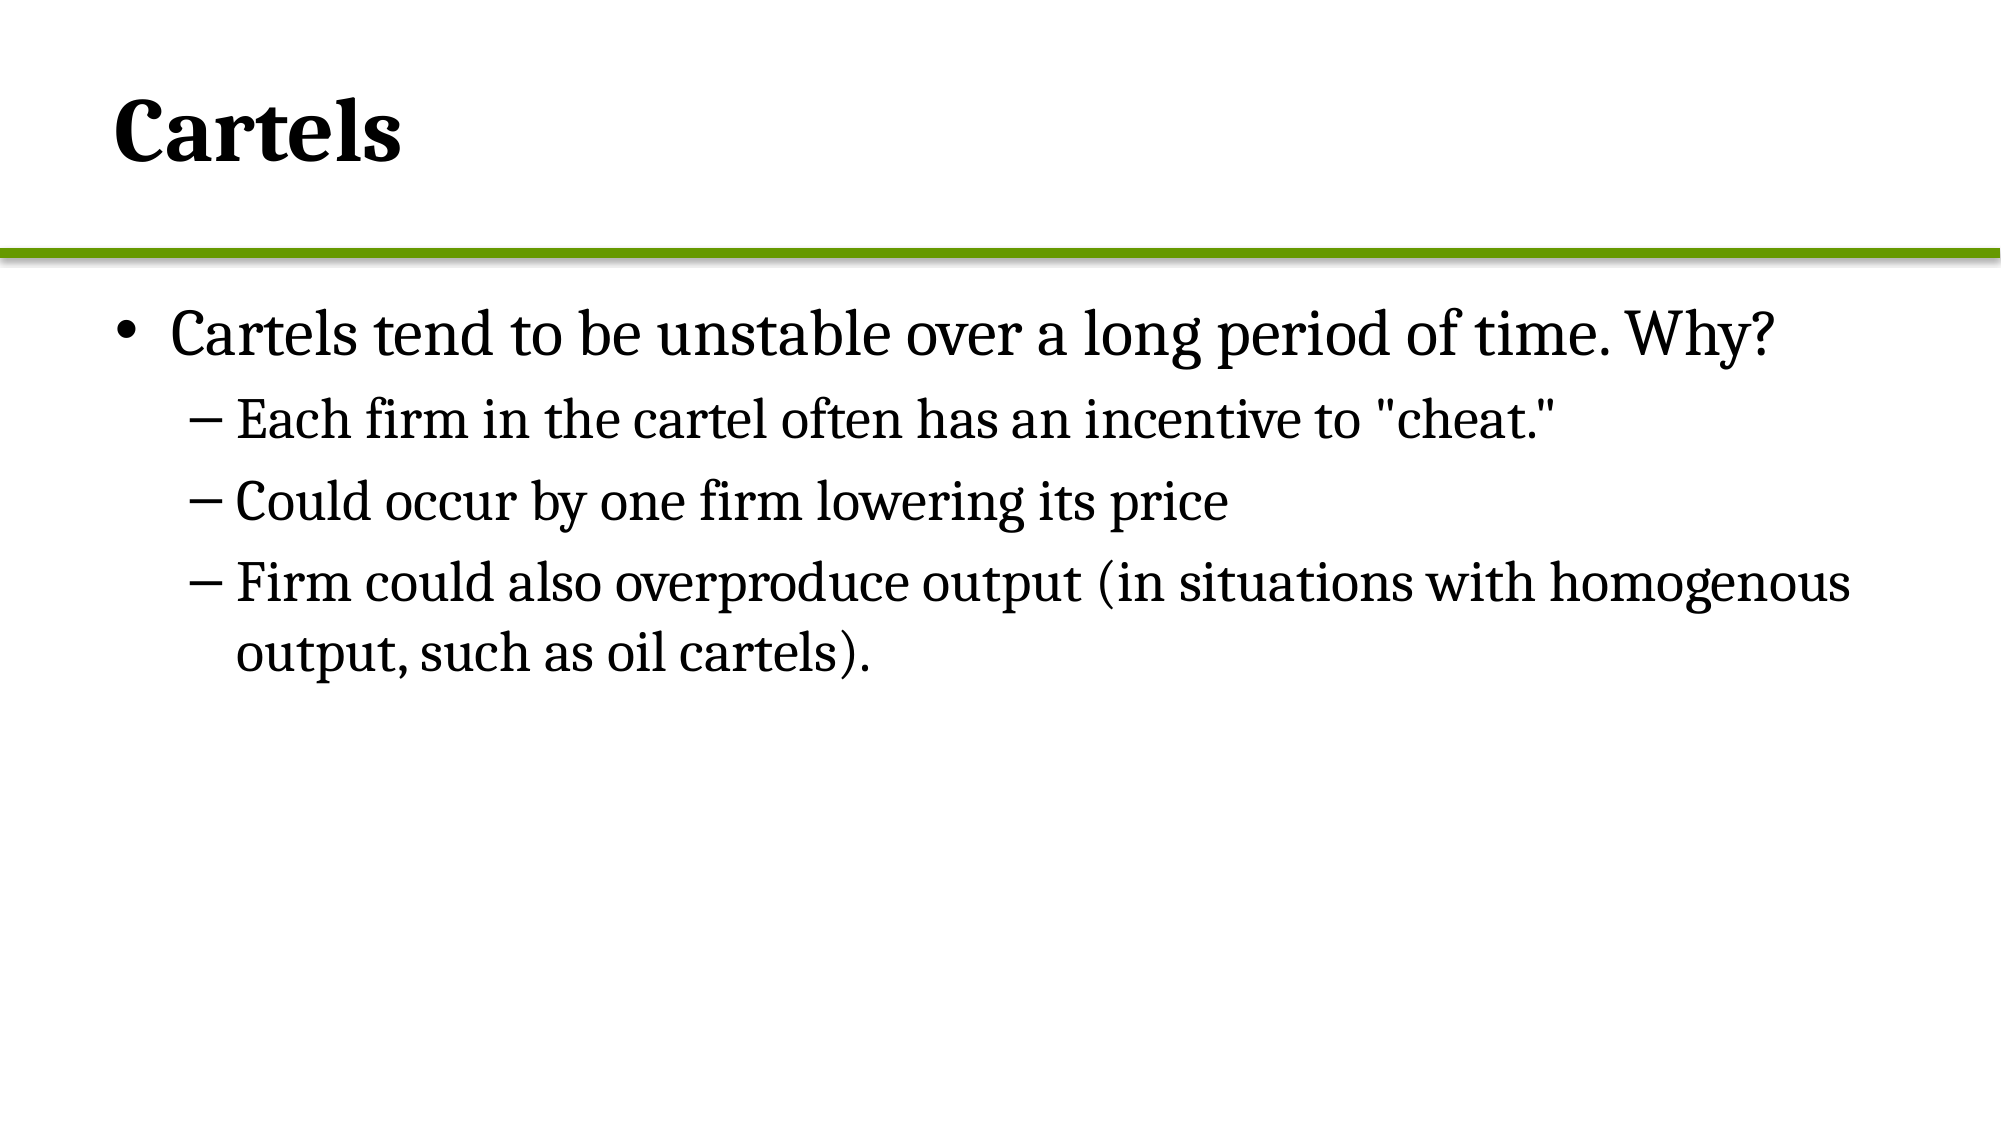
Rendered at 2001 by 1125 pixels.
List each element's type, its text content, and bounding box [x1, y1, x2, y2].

title Cartels [99, 0, 1900, 251]
list Cartels tend to be unstable over a long period of time. Why? Each firm in the cartel often has an incentive to "cheat." Could occur by one firm lowering its price Firm could also overproduce output (in situations with homogenous output, such as oil cartels). [99, 280, 1900, 1085]
